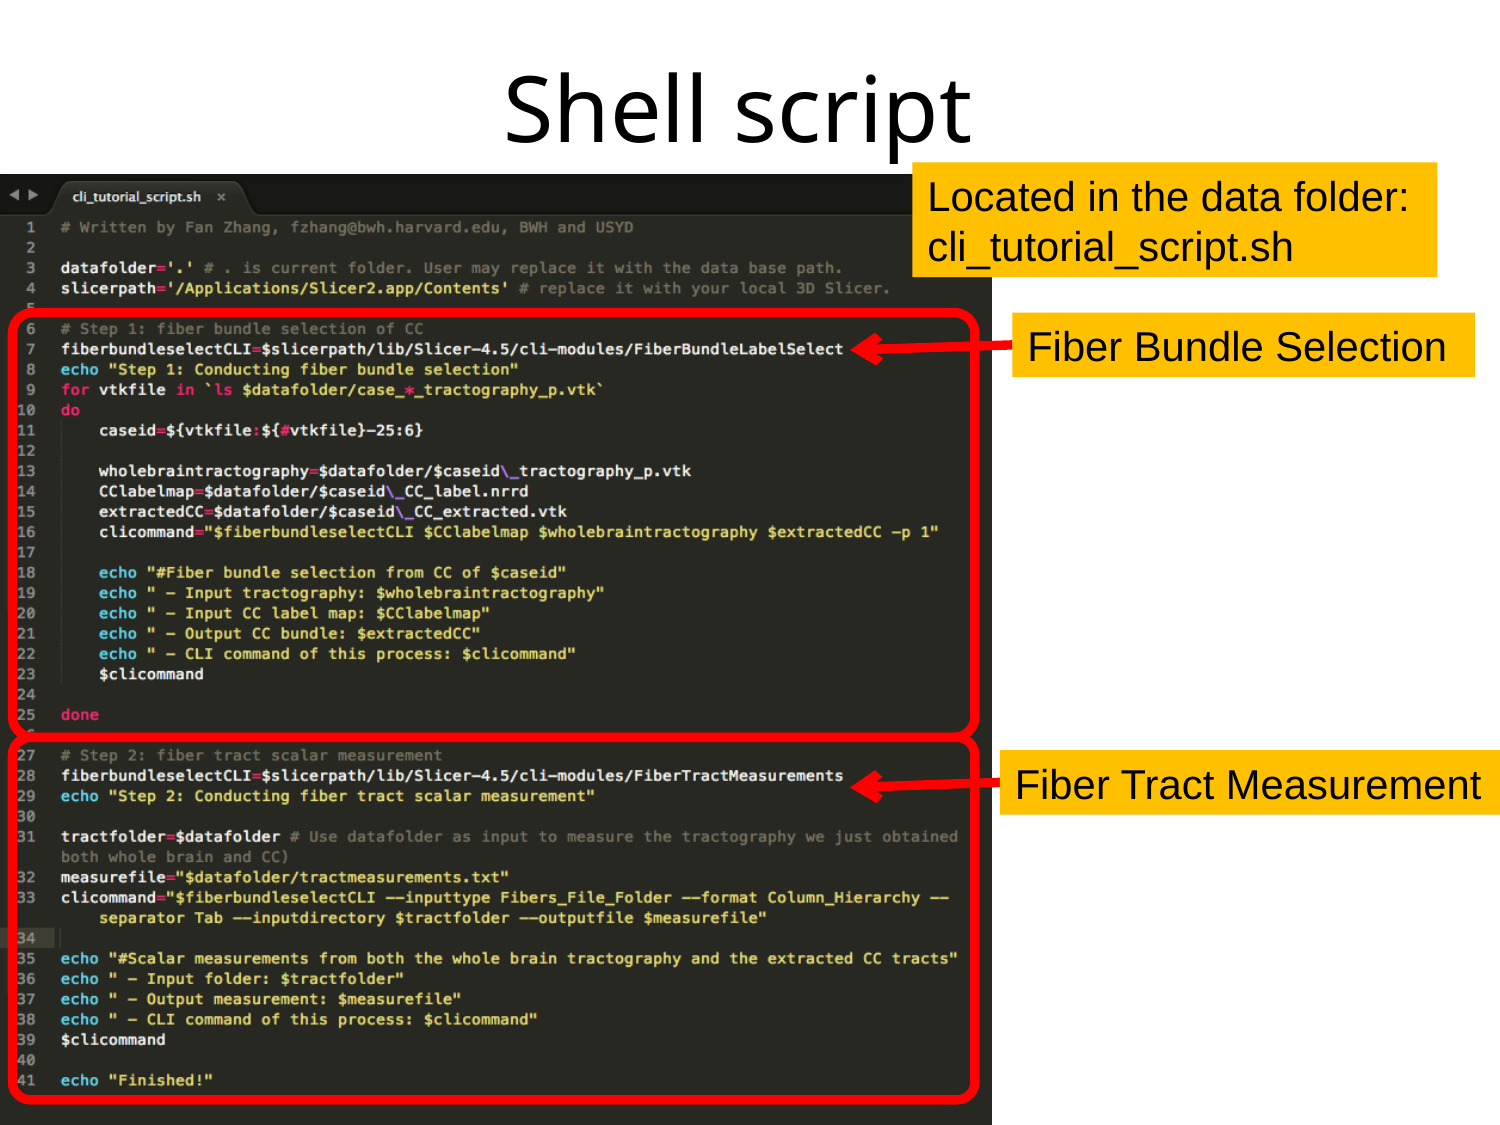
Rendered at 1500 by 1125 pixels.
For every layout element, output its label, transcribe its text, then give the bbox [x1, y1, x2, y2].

title Shell script [63, 12, 1413, 173]
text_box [849, 782, 1001, 788]
text_box Fiber Tract Measurement [999, 750, 1500, 815]
text_box Fiber Bundle Selection [1012, 312, 1475, 378]
picture [0, 174, 992, 1125]
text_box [849, 345, 1013, 351]
text_box Located in the data folder: cli_tutorial_script.sh [912, 162, 1438, 278]
